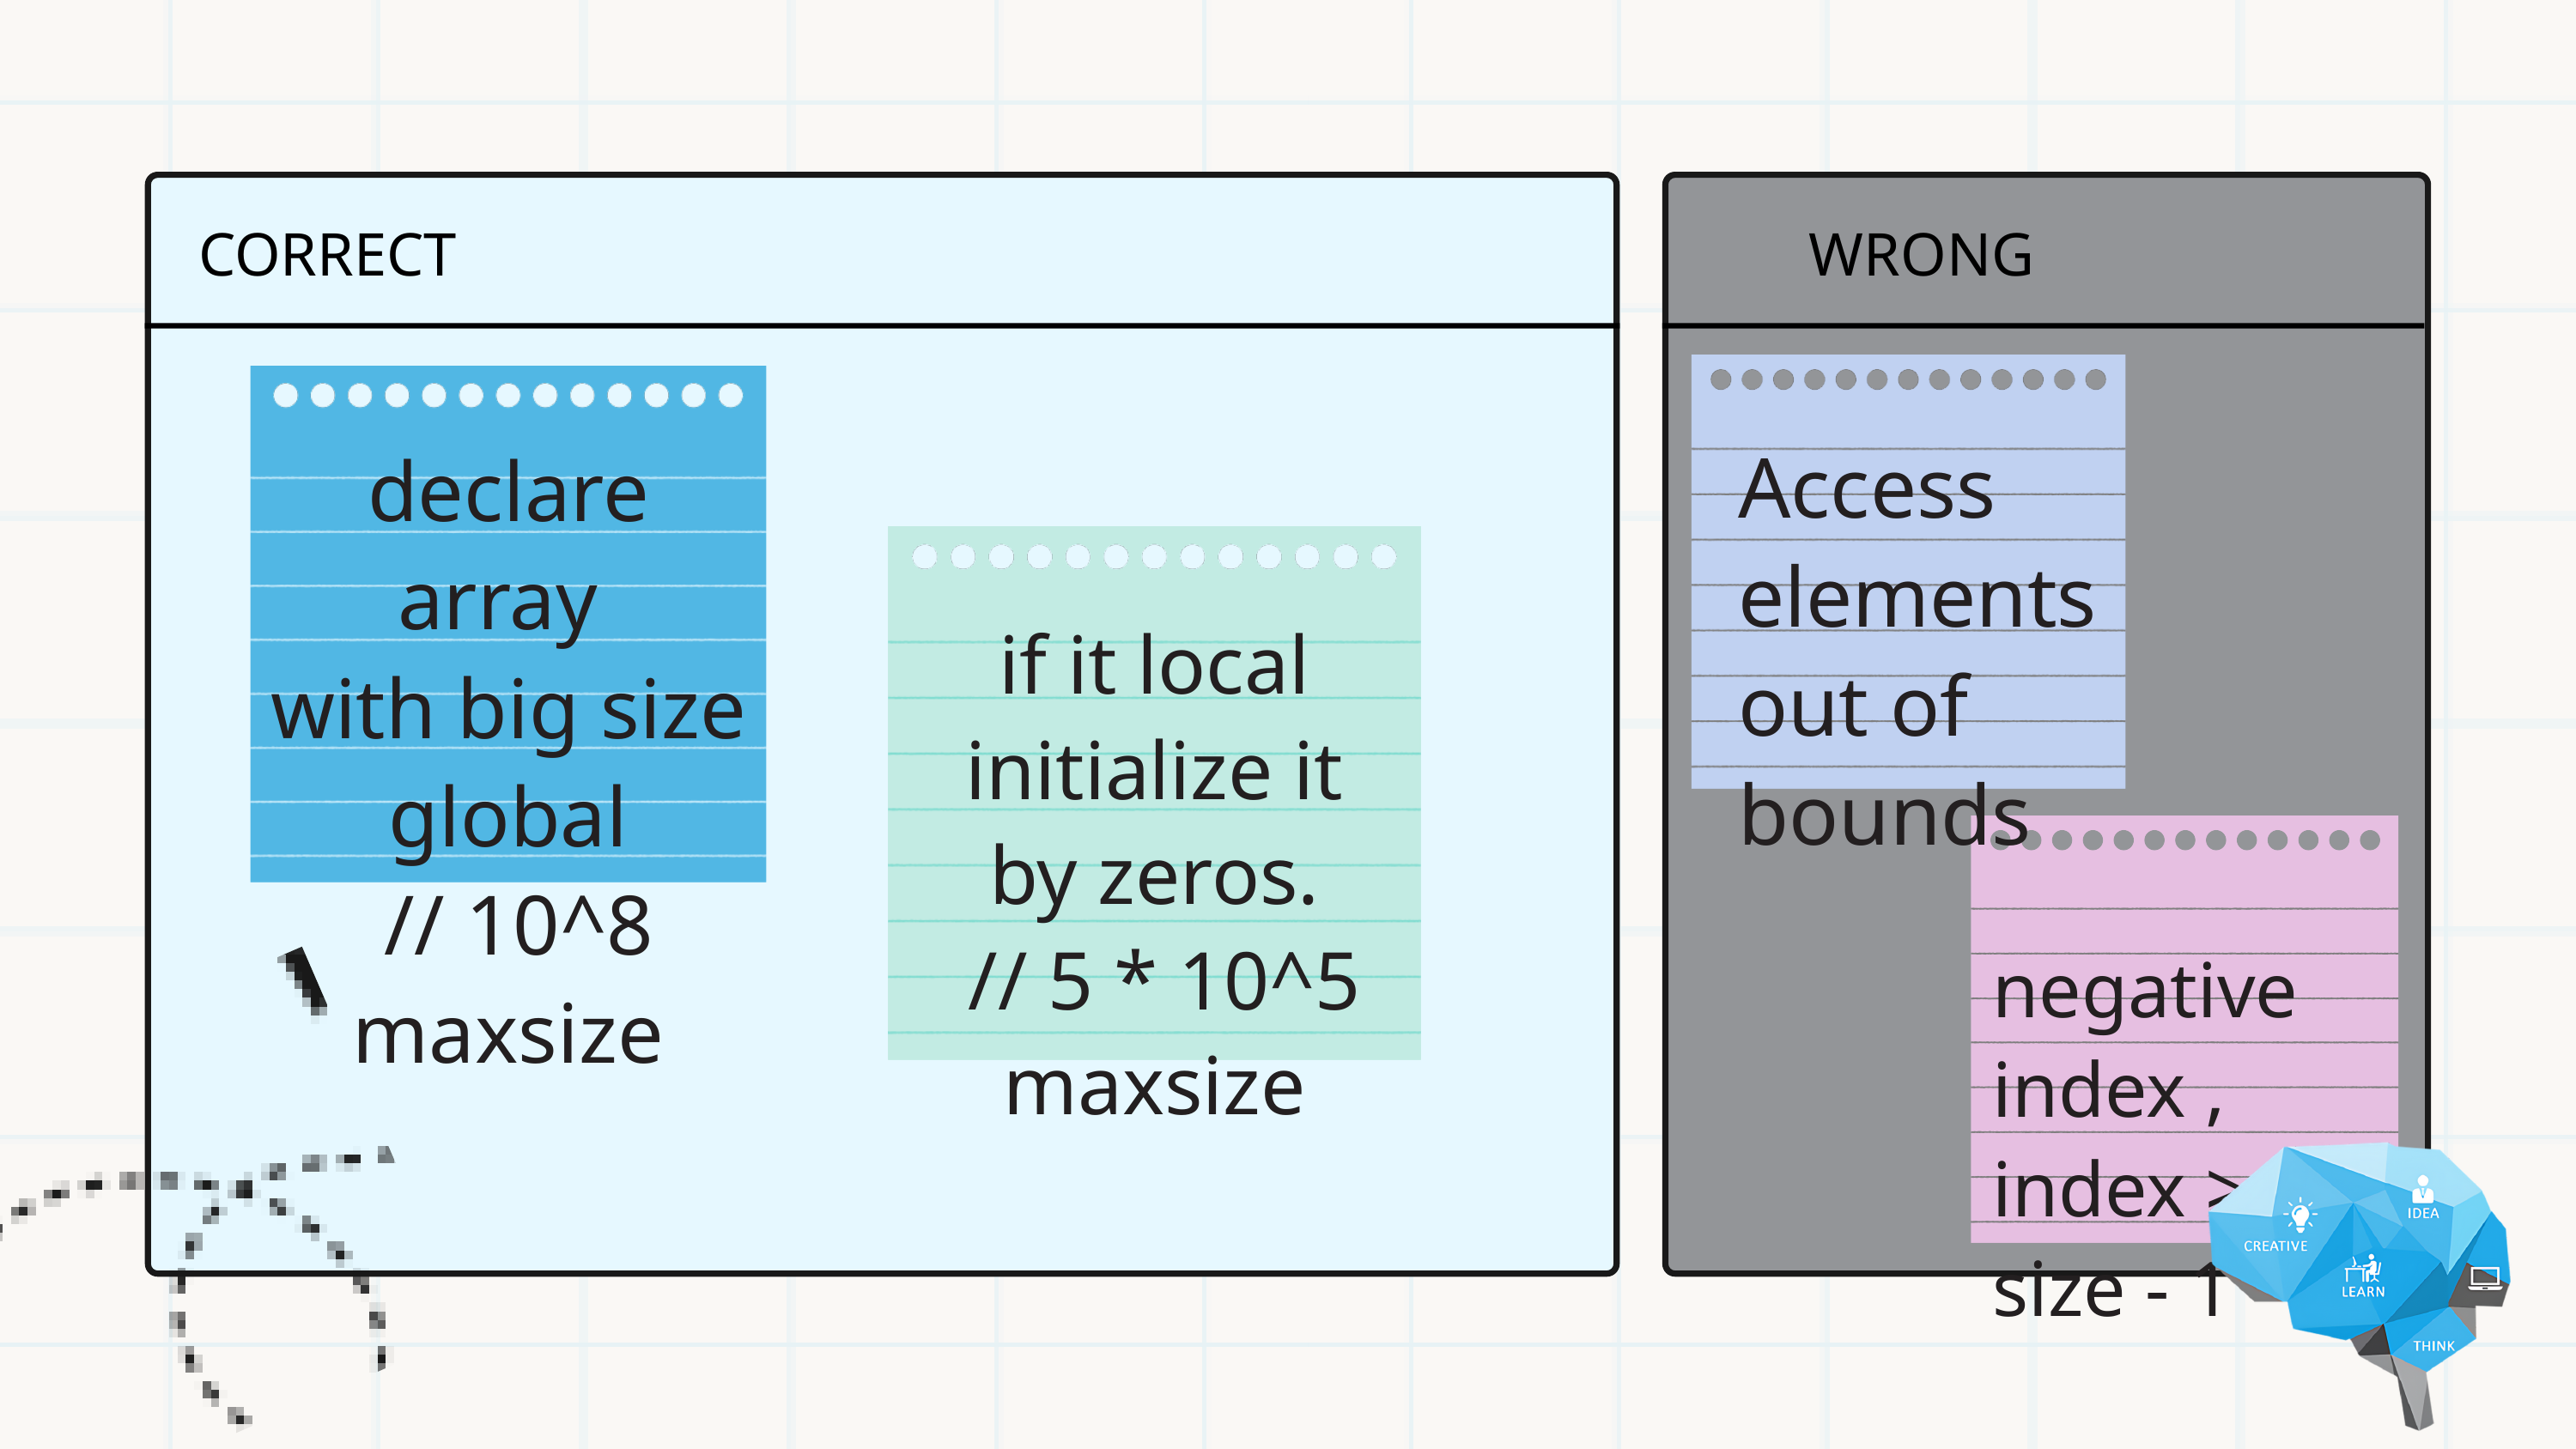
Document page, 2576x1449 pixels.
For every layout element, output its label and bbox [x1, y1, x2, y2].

text_box [144, 171, 1620, 1277]
text_box [0, 0, 2576, 1449]
text_box [1662, 171, 2432, 1277]
